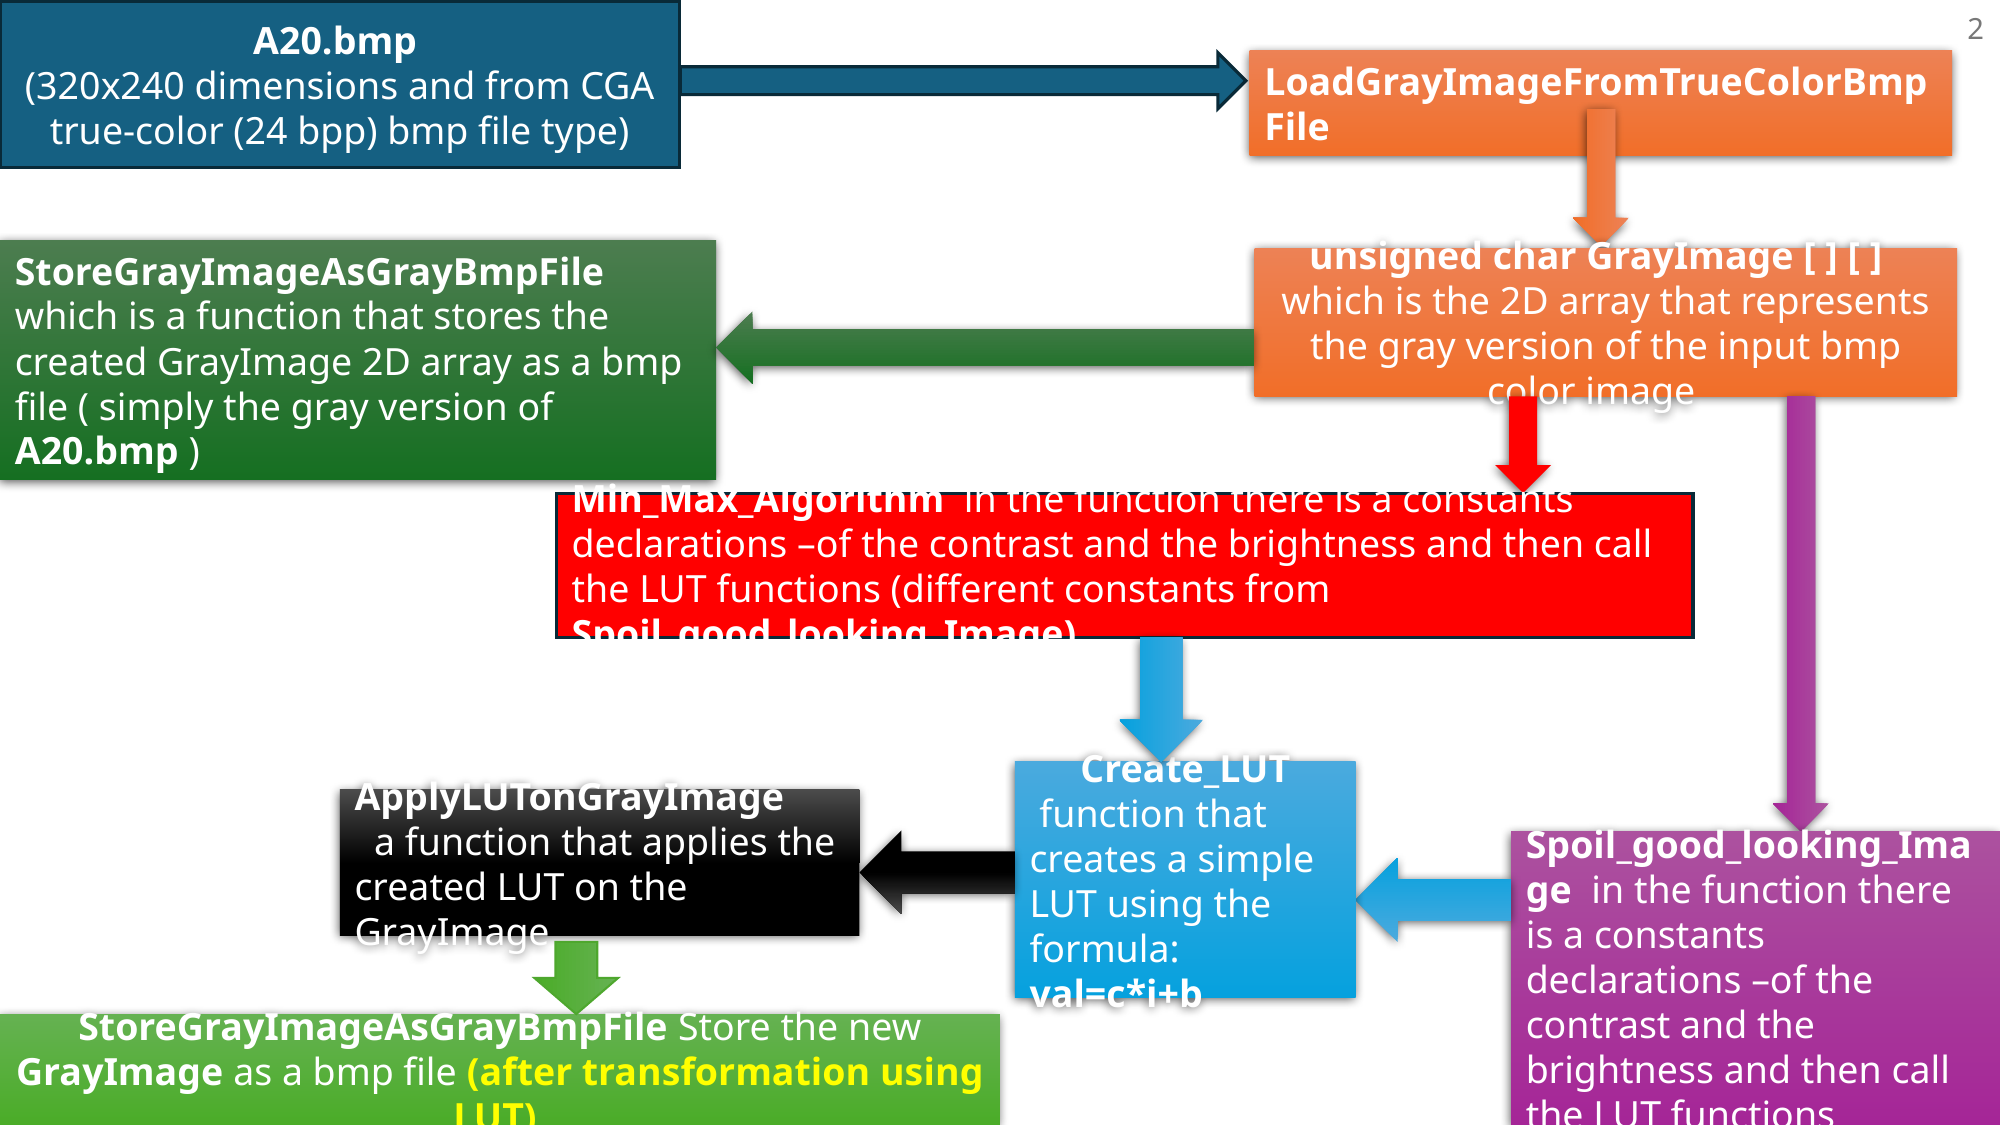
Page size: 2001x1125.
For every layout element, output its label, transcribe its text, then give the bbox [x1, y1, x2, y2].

text_box [1119, 637, 1204, 762]
text_box [1573, 108, 1629, 239]
text_box [1773, 396, 1829, 826]
slide_number 2 [1952, 0, 2000, 60]
text_box [531, 940, 621, 1016]
text_box [1495, 396, 1552, 492]
text_box [678, 49, 1241, 113]
text_box LoadGrayImageFromTrueColorBmpFile [1249, 50, 1953, 156]
text_box [1363, 858, 1512, 942]
text_box A20.bmp (320x240 dimensions and from CGA true-color (24 bpp) bmp file type) [0, 0, 681, 169]
text_box [866, 830, 1015, 915]
text_box [716, 311, 1255, 384]
